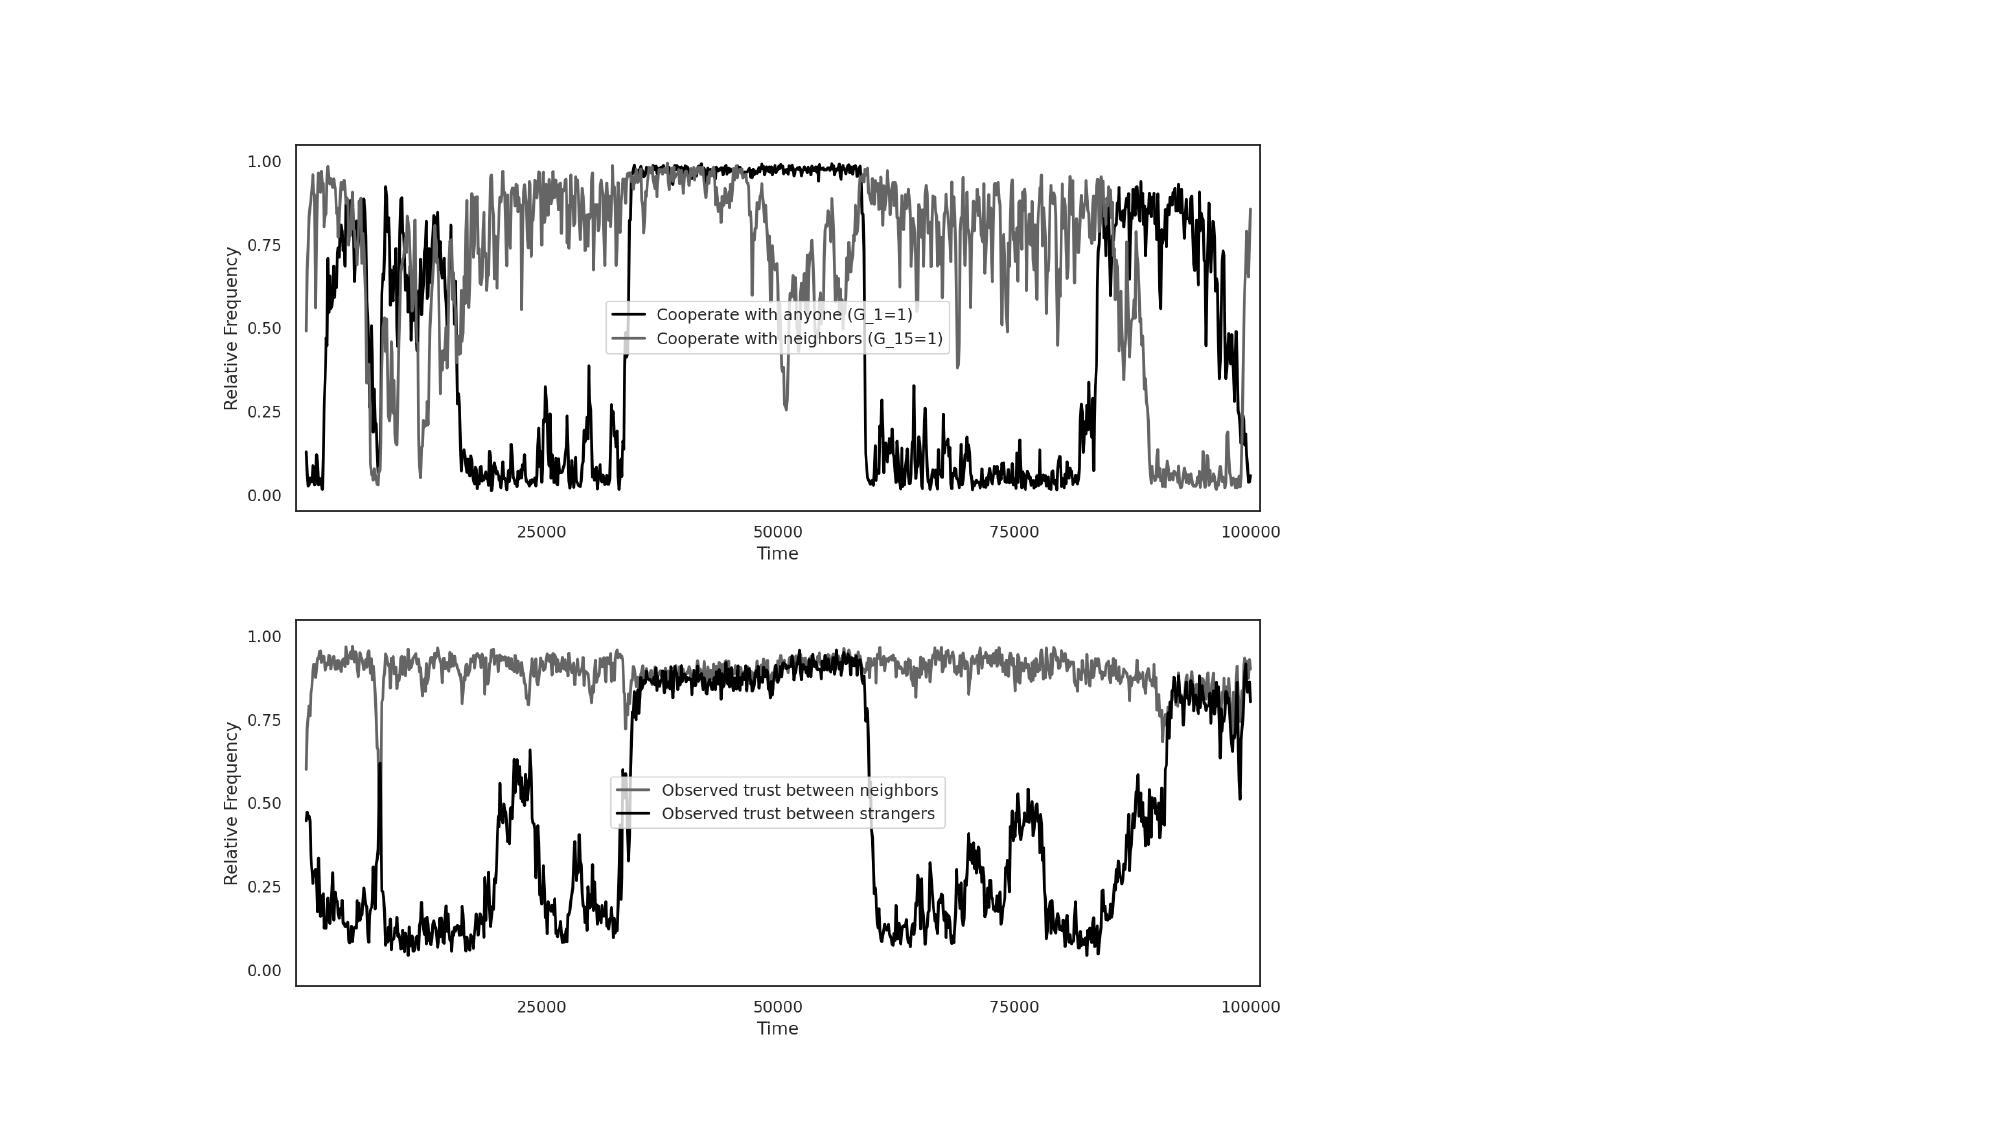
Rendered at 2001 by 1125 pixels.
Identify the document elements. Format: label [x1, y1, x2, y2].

picture [140, 87, 1384, 1038]
